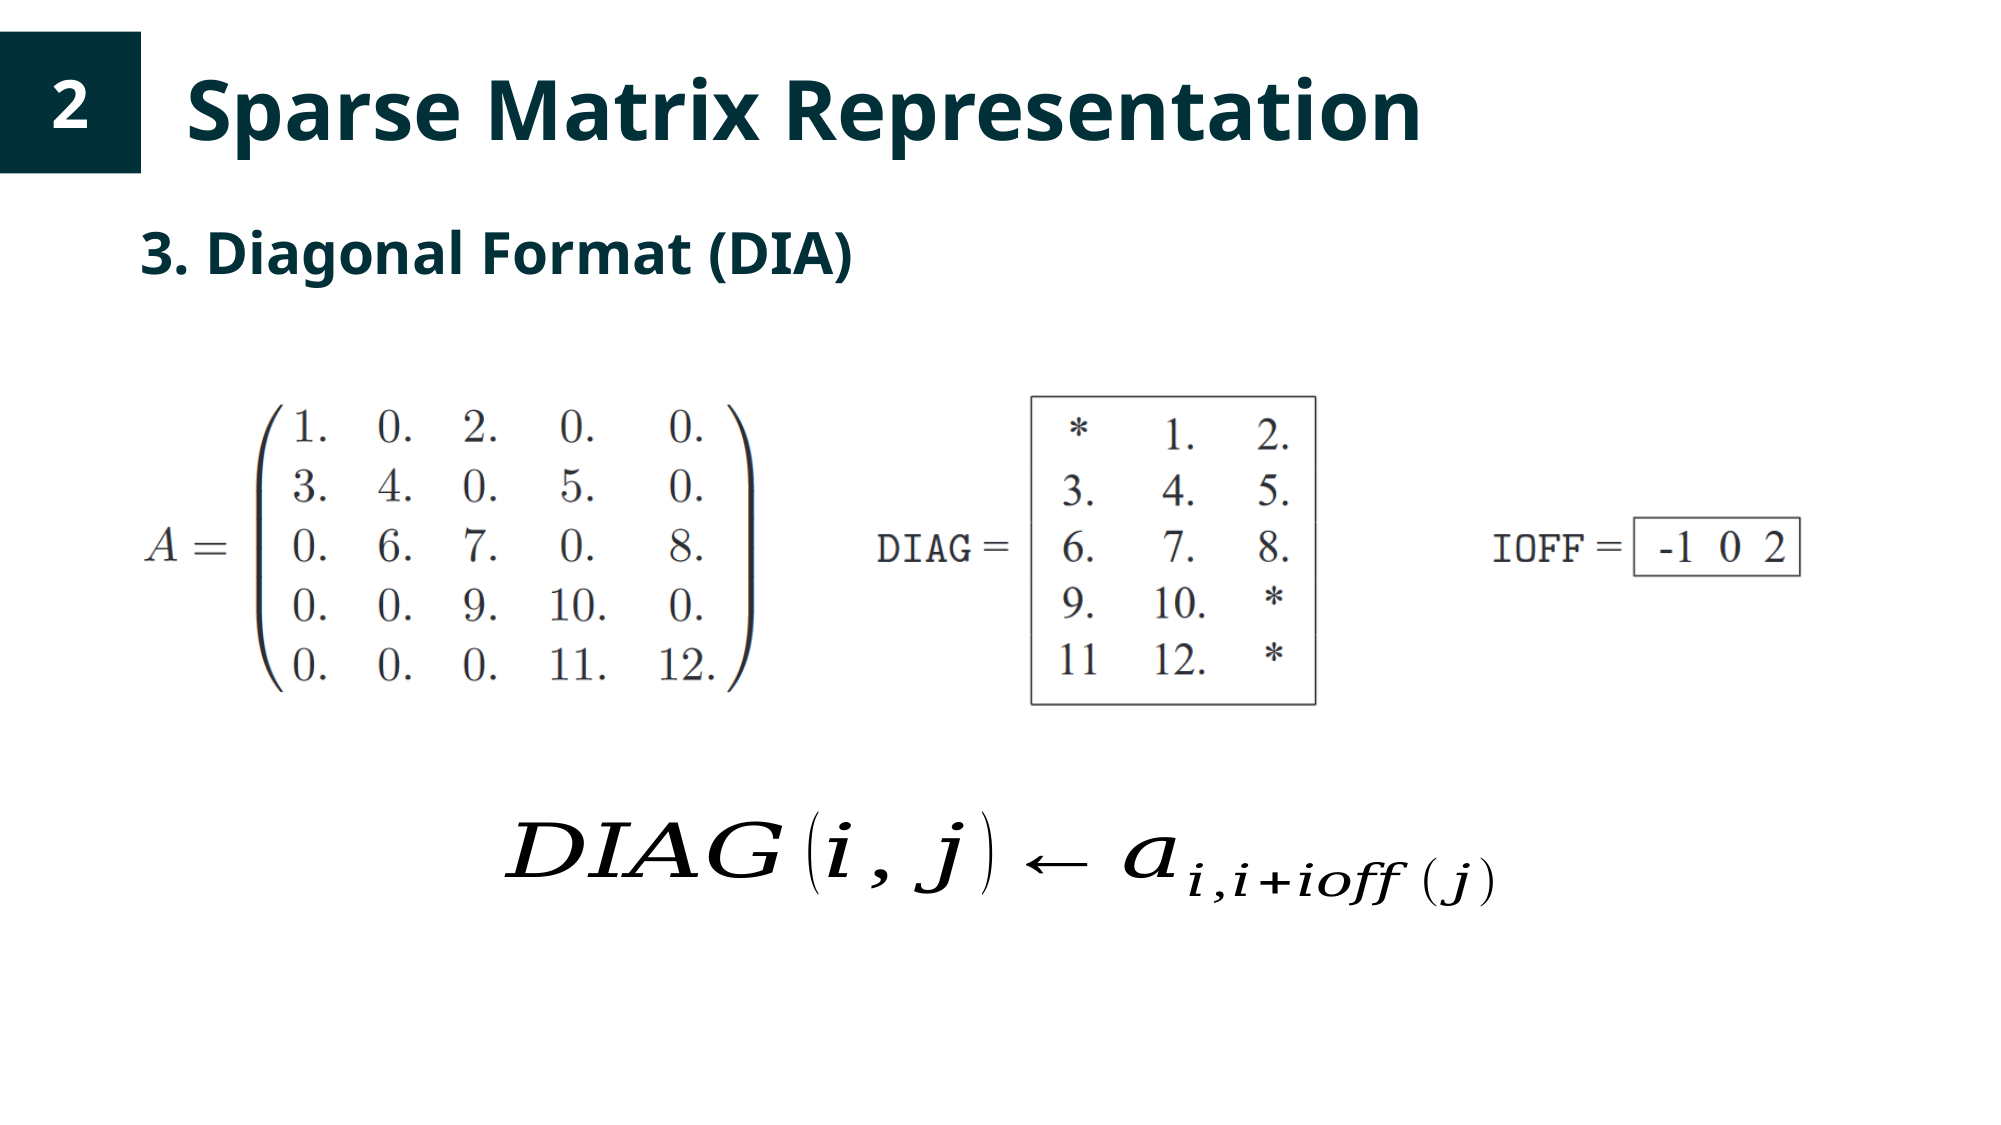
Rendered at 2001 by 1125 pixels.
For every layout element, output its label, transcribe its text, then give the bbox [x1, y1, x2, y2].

text_box 2 [15, 54, 126, 150]
text_box 3. Diagonal Format (DIA) [125, 209, 1859, 294]
text_box Sparse Matrix Representation [171, 49, 1955, 165]
text_box [0, 31, 142, 174]
picture [125, 375, 810, 709]
picture [861, 375, 1809, 729]
